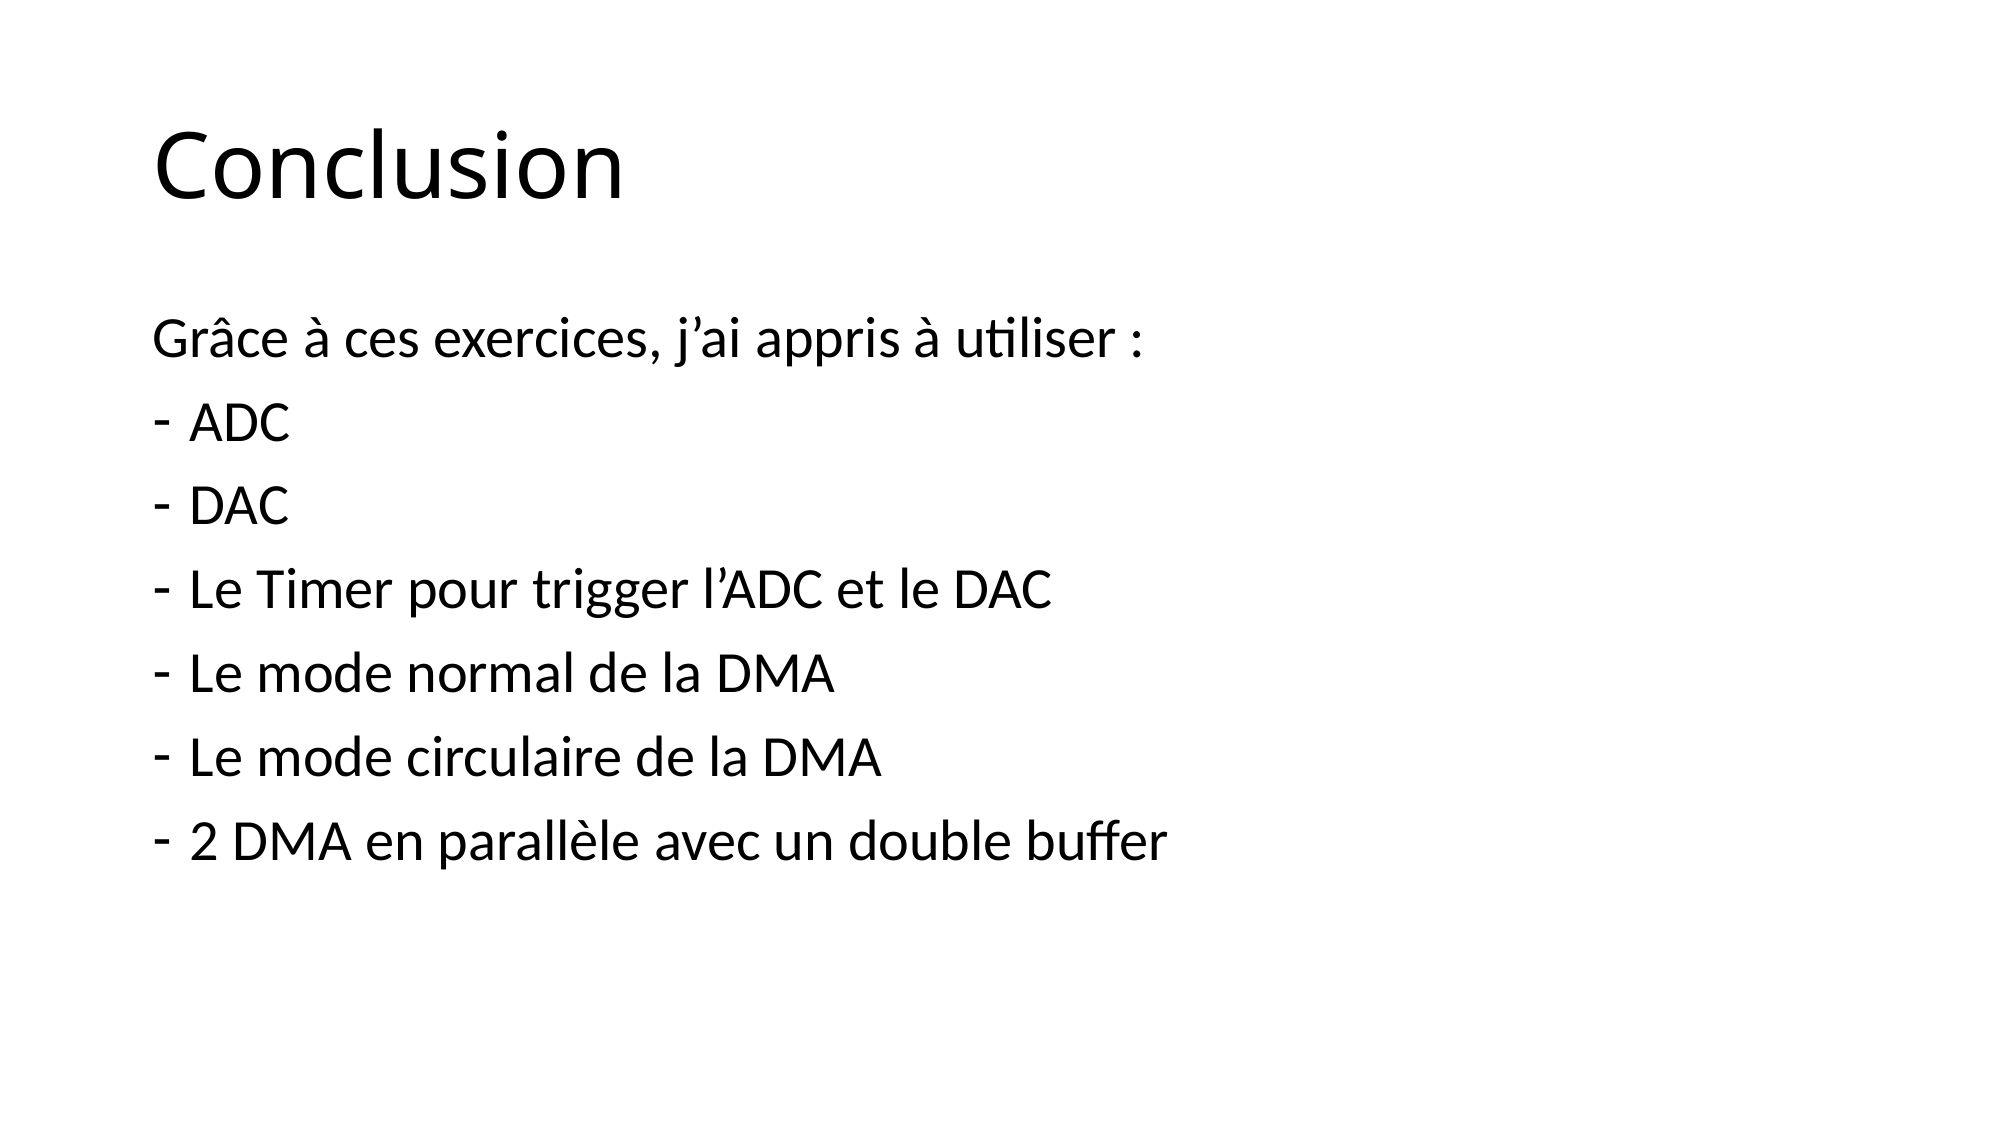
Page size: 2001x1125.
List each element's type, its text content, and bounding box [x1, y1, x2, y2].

list Grâce à ces exercices, j’ai appris à utiliser : ADC DAC Le Timer pour trigger l’ADC et le DAC Le mode normal de la DMA Le mode circulaire de la DMA 2 DMA en parallèle avec un double buffer [137, 299, 1863, 1014]
title Conclusion [137, 59, 1863, 278]
